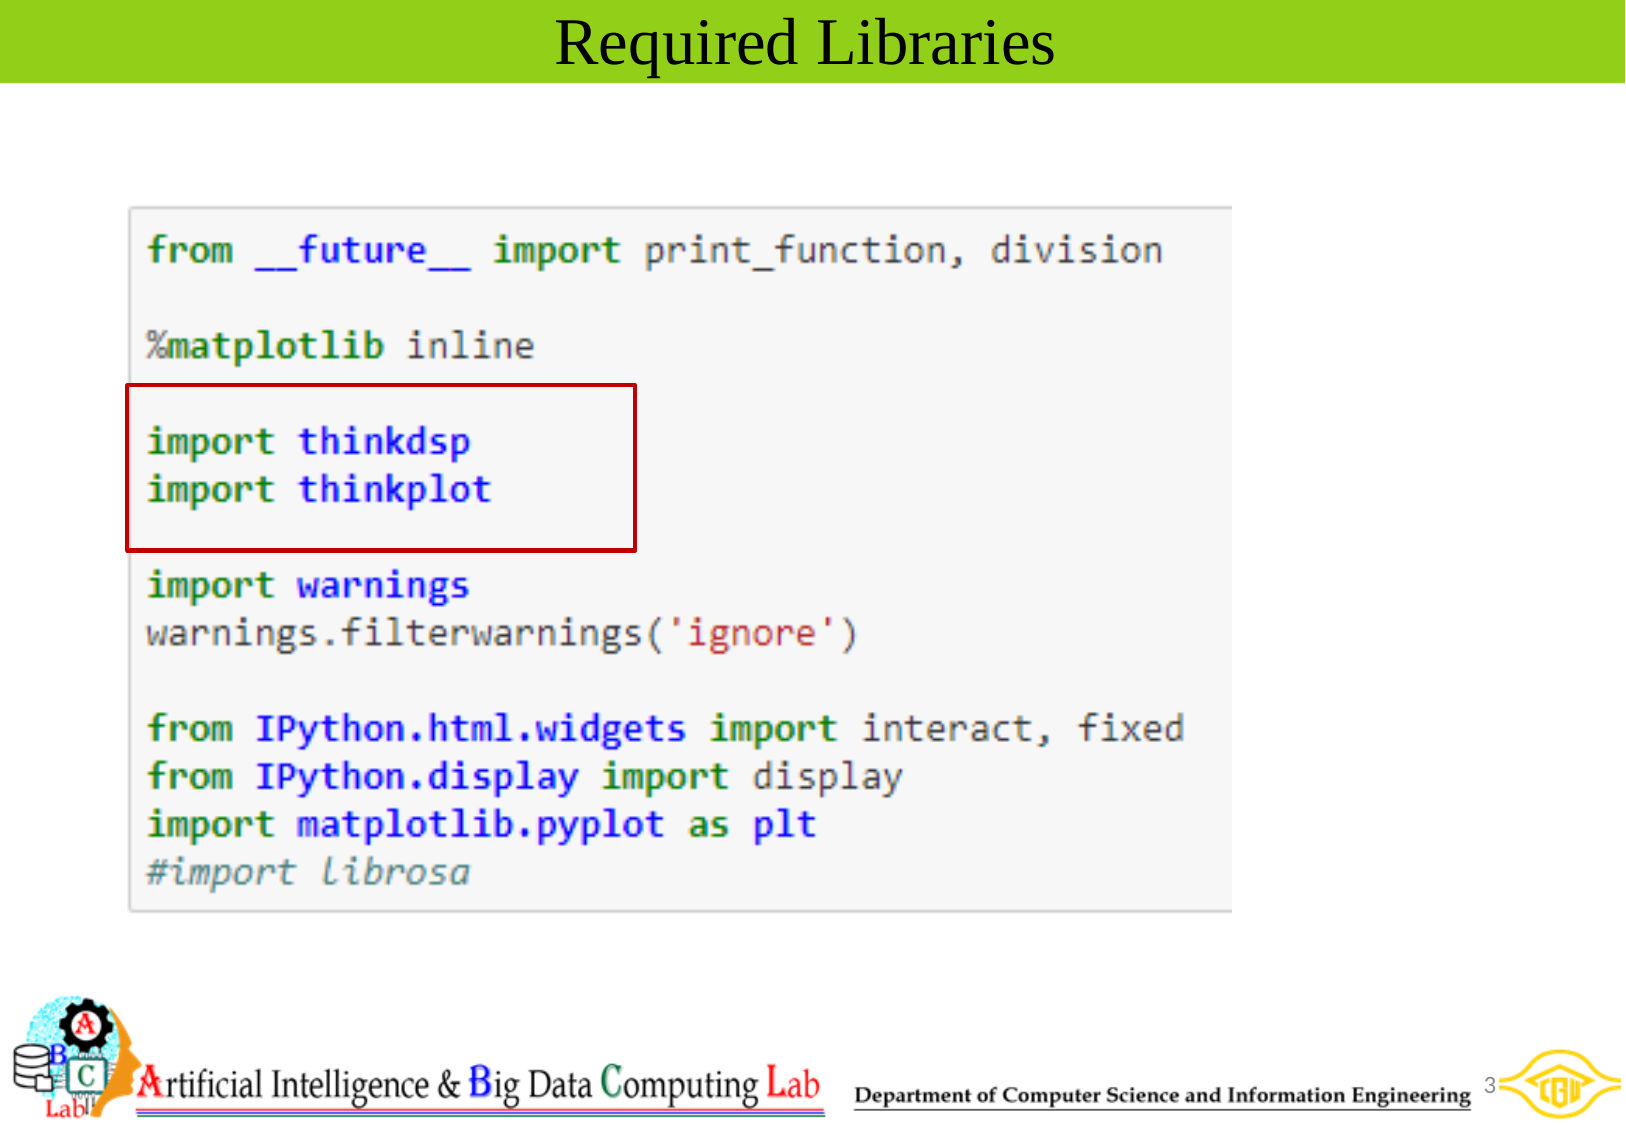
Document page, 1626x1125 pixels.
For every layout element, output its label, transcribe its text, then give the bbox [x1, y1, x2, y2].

picture [0, 0, 1626, 1125]
slide_number 3 [1436, 1053, 1512, 1114]
title Required Libraries [75, 0, 1538, 75]
